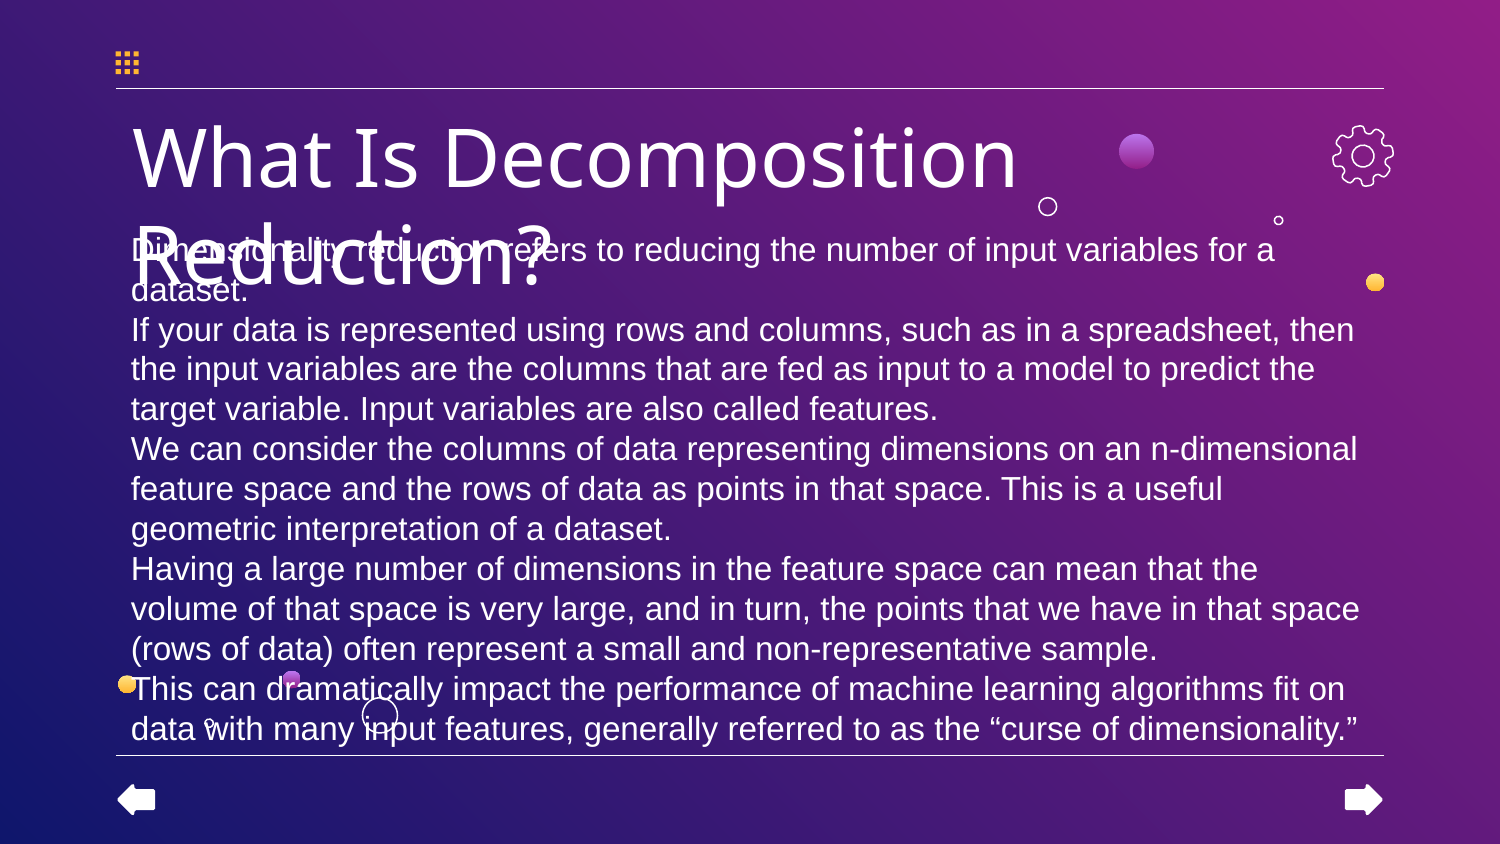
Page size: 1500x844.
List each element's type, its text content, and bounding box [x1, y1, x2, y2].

text_box [109, 45, 145, 81]
title What Is Decomposition Reduction? [117, 95, 1383, 191]
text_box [115, 50, 139, 75]
text_box [1332, 125, 1394, 187]
text_box [117, 784, 156, 816]
text_box [1344, 784, 1383, 816]
text_box [1119, 133, 1155, 169]
text_box Dimensionality reduction refers to reducing the number of input variables for a dataset. If your data is represented using rows and columns, such as in a spreadsheet, then the input variables are the columns that are fed as input to a model to predict the target variable. Input variables are also called features. We can consider the columns of data representing dimensions on an n-dimensional feature space and the rows of data as points in that space. This is a useful geometric interpretation of a dataset. Having a large number of dimensions in the feature space can mean that the volume of that space is very large, and in turn, the points that we have in that space (rows of data) often represent a small and non-representative sample. This can dramatically impact the performance of machine learning algorithms fit on data with many input features, generally referred to as the “curse of dimensionality.” [115, 212, 1385, 754]
